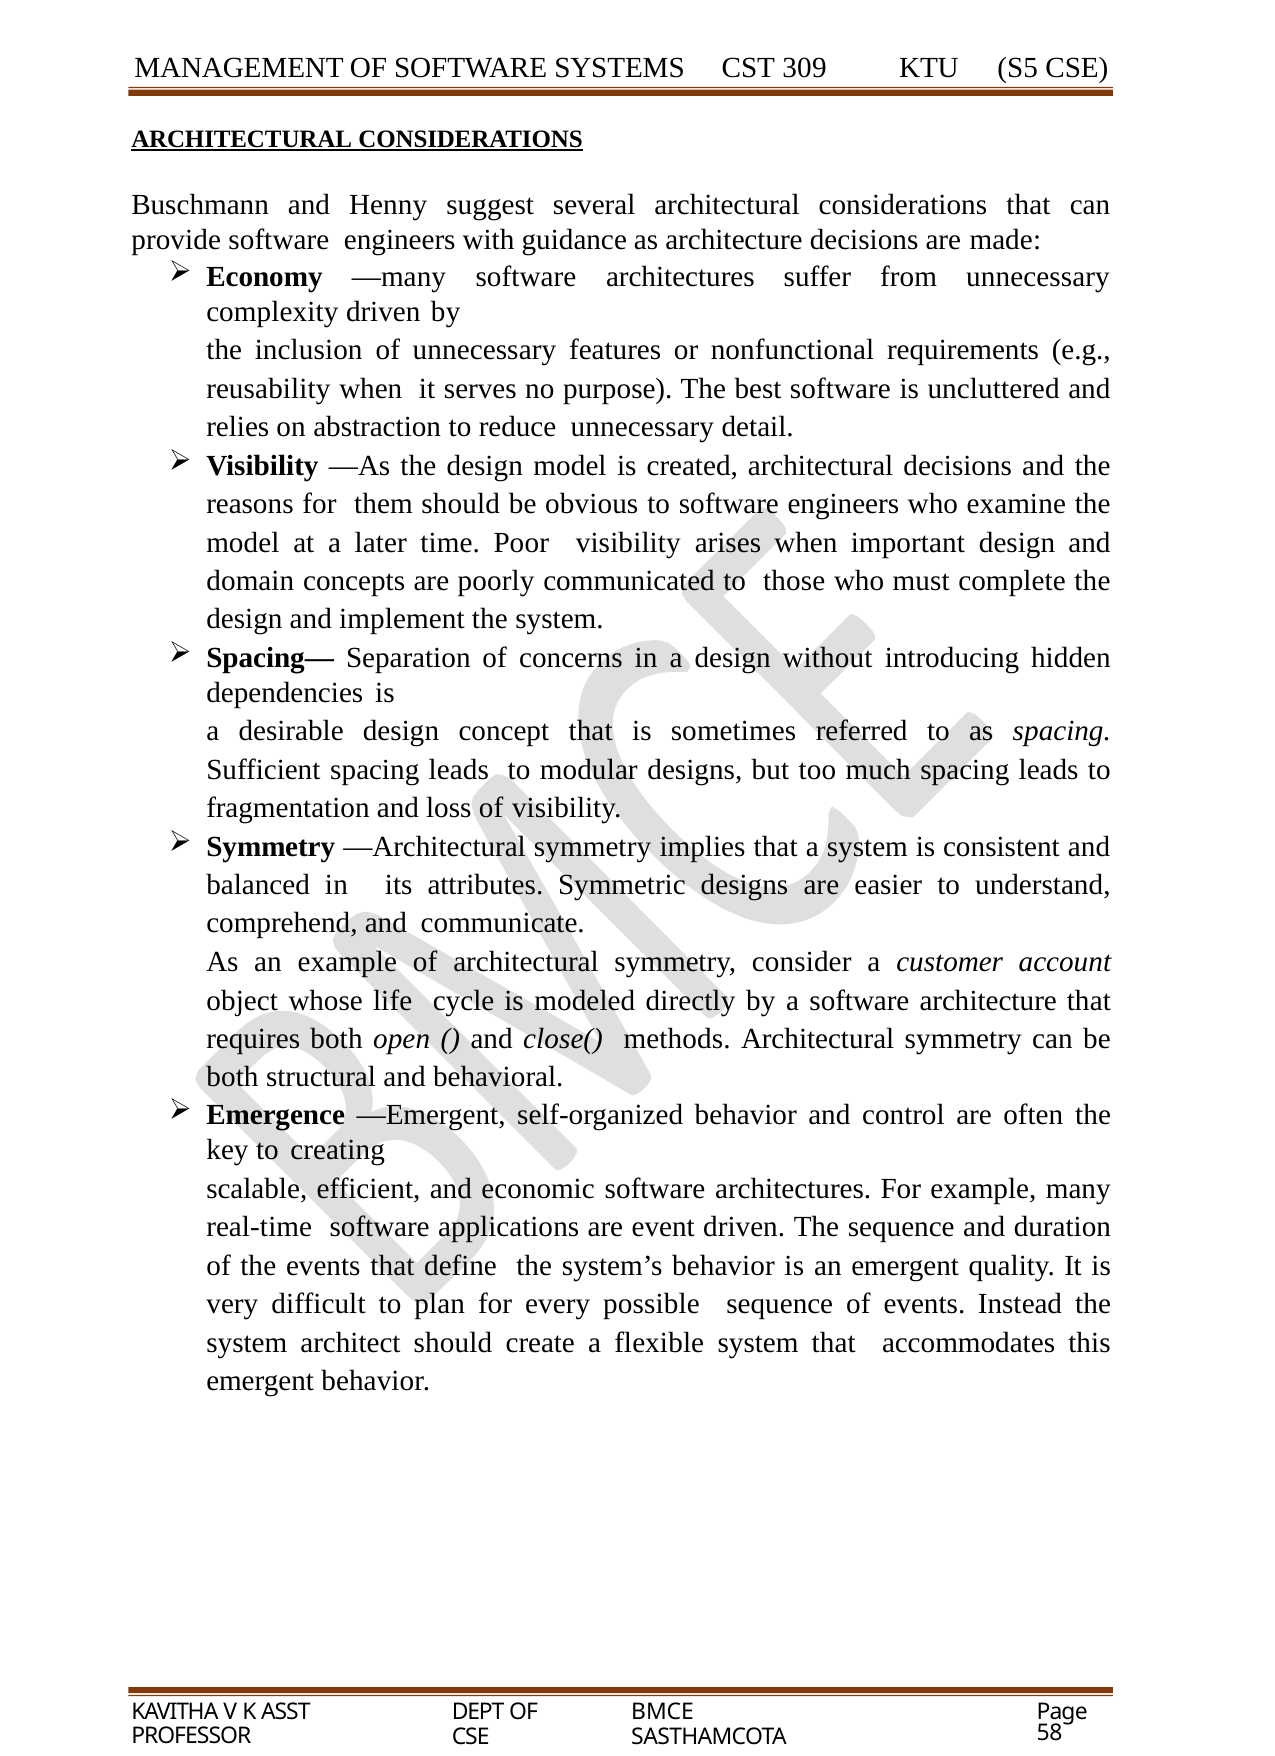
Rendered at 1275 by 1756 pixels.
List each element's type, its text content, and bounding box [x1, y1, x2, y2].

text_box KTU (S5 CSE) [897, 46, 1109, 84]
text_box KAVITHA V K ASST PROFESSOR [129, 1700, 429, 1749]
footer BMCE SASTHAMCOTA [629, 1700, 837, 1756]
slide_number Page 58 [1034, 1700, 1117, 1756]
text_box MANAGEMENT OF SOFTWARE SYSTEMS [132, 46, 695, 84]
slide_number DEPT OF CSE [449, 1700, 572, 1756]
text_box [128, 1687, 1113, 1697]
text_box [128, 86, 1113, 96]
text_box CST 309 [719, 46, 829, 84]
text_box ARCHITECTURAL CONSIDERATIONS Buschmann and Henny suggest several architectural considerations that can provide software engineers with guidance as architecture decisions are made: Economy —many software architectures suffer from unnecessary complexity driven by the inclusion of unnecessary features or nonfunctional requirements (e.g., reusability when it serves no purpose). The best software is uncluttered and relies on abstraction to reduce unnecessary detail. Visibility —As the design model is created, architectural decisions and the reasons for them should be obvious to software engineers who examine the model at a later time. Poor visibility arises when important design and domain concepts are poorly communicated to those who must complete the design and implement the system. Spacing— Separation of concerns in a design without introducing hidden dependencies is a desirable design concept that is sometimes referred to as spacing. Sufficient spacing leads to modular designs, but too much spacing leads to fragmentation and loss of visibility. Symmetry —Architectural symmetry implies that a system is consistent and balanced in its attributes. Symmetric designs are easier to understand, comprehend, and communicate. As an example of architectural symmetry, consider a customer account object whose life cycle is modeled directly by a software architecture that requires both open () and close() methods. Architectural symmetry can be both structural and behavioral. Emergence —Emergent, self-organized behavior and control are often the key to creating scalable, efficient, and economic software architectures. For example, many real-time software applications are event driven. The sequence and duration of the events that define the system’s behavior is an emergent quality. It is very difficult to plan for every possible sequence of events. Instead the system architect should create a flexible system that accommodates this emergent behavior. [129, 120, 1112, 1397]
